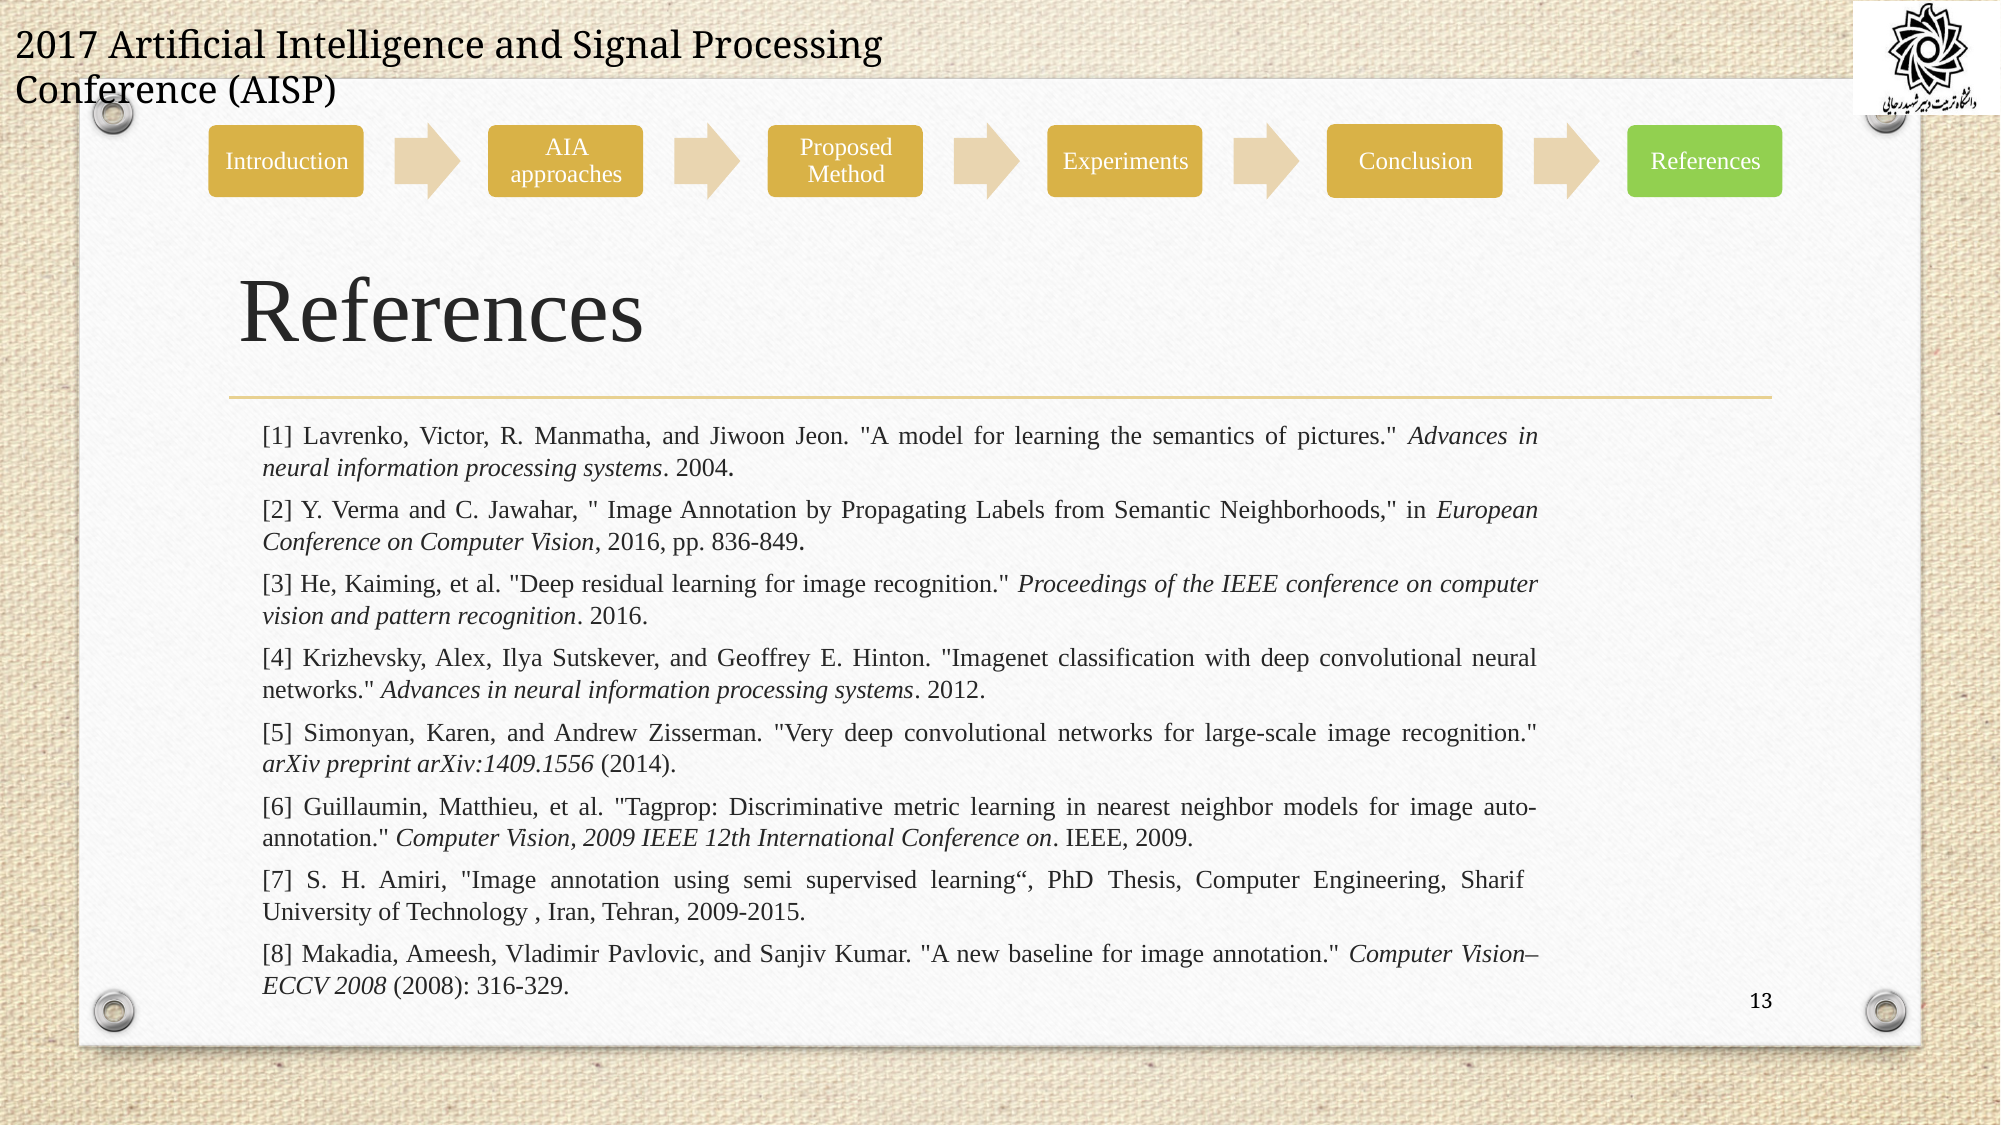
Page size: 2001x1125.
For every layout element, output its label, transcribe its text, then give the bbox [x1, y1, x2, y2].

slide_number 13 [1698, 979, 1788, 1025]
text_box 2017 Artificial Intelligence and Signal Processing Conference (AISP) [0, 13, 1065, 118]
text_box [207, 91, 1784, 231]
picture [0, 0, 2001, 1125]
title References [212, 233, 672, 375]
list [1] Lavrenko, Victor, R. Manmatha, and Jiwoon Jeon. "A model for learning the semantics of pictures." Advances in neural information processing systems. 2004. [2] Y. Verma and C. Jawahar, " Image Annotation by Propagating Labels from Semantic Neighborhoods," in European Conference on Computer Vision, 2016, pp. 836-849. [3] He, Kaiming, et al. "Deep residual learning for image recognition." Proceedings of the IEEE conference on computer vision and pattern recognition. 2016. [4] Krizhevsky, Alex, Ilya Sutskever, and Geoffrey E. Hinton. "Imagenet classification with deep convolutional neural networks." Advances in neural information processing systems. 2012. [5] Simonyan, Karen, and Andrew Zisserman. "Very deep convolutional networks for large-scale image recognition." arXiv preprint arXiv:1409.1556 (2014). [6] Guillaumin, Matthieu, et al. "Tagprop: Discriminative metric learning in nearest neighbor models for image auto-annotation." Computer Vision, 2009 IEEE 12th International Conference on. IEEE, 2009. [7] S. H. Amiri, "Image annotation using semi supervised learning“, PhD Thesis, Computer Engineering, Sharif University of Technology , Iran, Tehran, 2009-2015. [8] Makadia, Ameesh, Vladimir Pavlovic, and Sanjiv Kumar. "A new baseline for image annotation." Computer Vision–ECCV 2008 (2008): 316-329. [247, 411, 1554, 1008]
